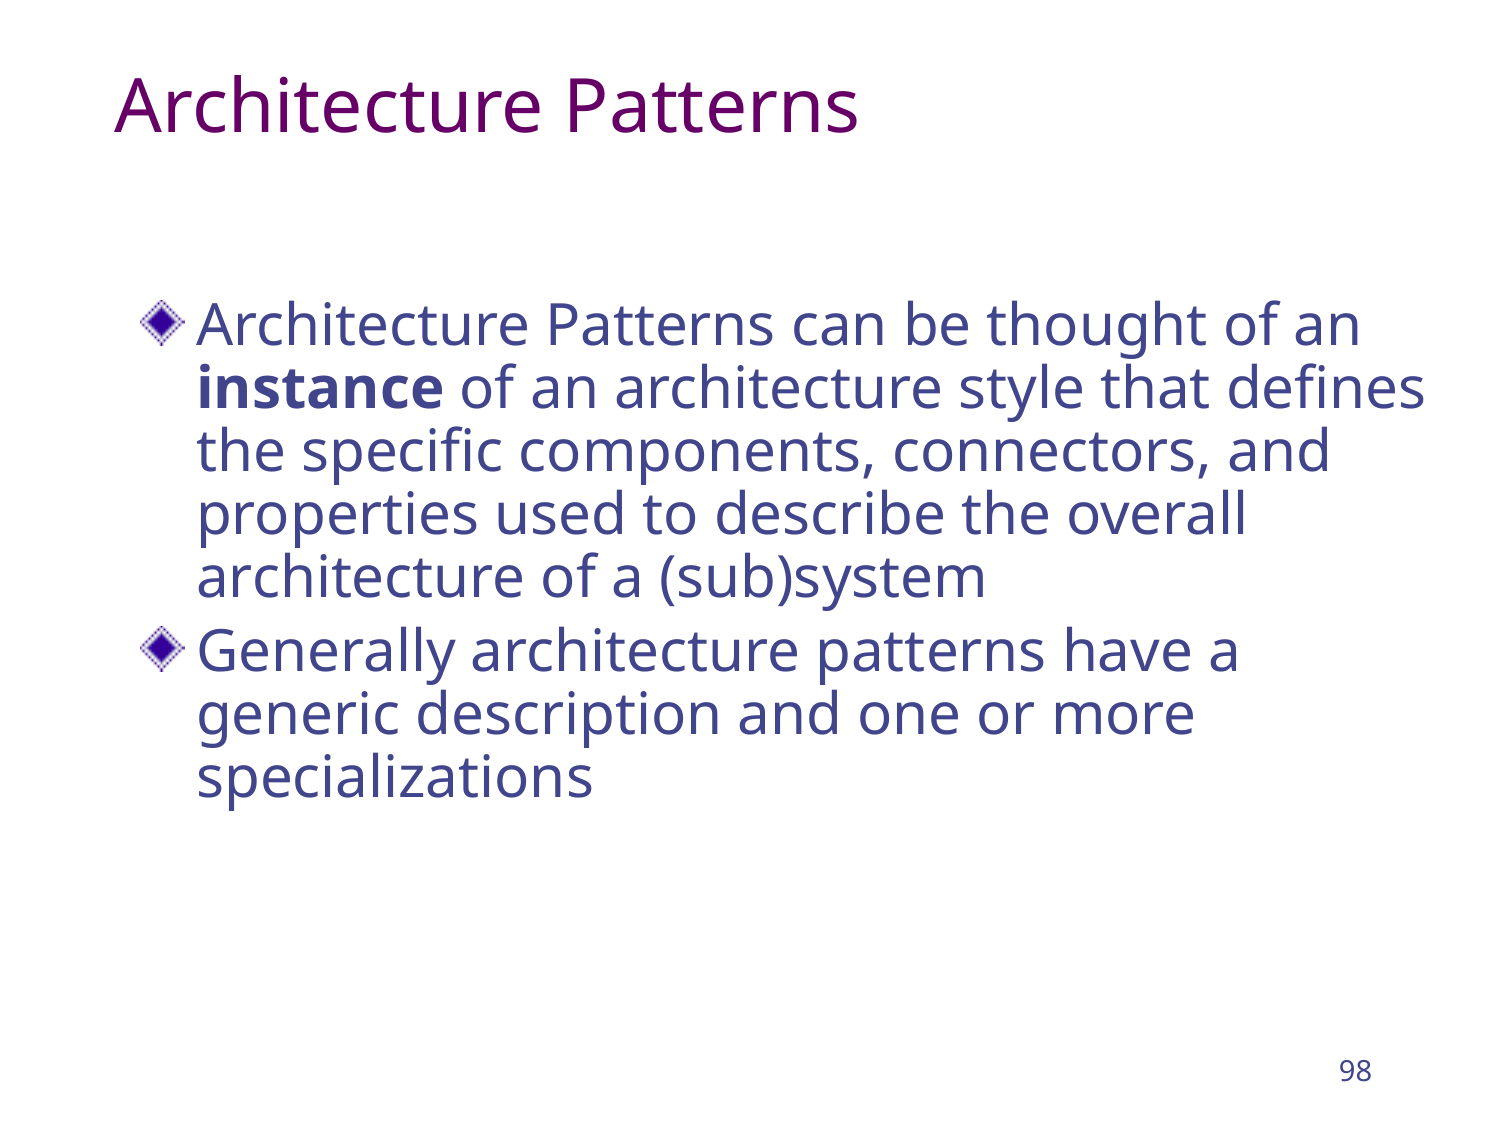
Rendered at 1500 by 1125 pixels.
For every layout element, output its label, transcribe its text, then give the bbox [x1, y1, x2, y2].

picture [140, 626, 185, 672]
slide_number 98 [1074, 1025, 1388, 1100]
list Architecture Patterns can be thought of an instance of an architecture style that defines the specific components, connectors, and properties used to describe the overall architecture of a (sub)system Generally architecture patterns have a generic description and one or more specializations [125, 287, 1450, 963]
title Architecture Patterns [99, 50, 1375, 238]
picture [140, 300, 185, 346]
